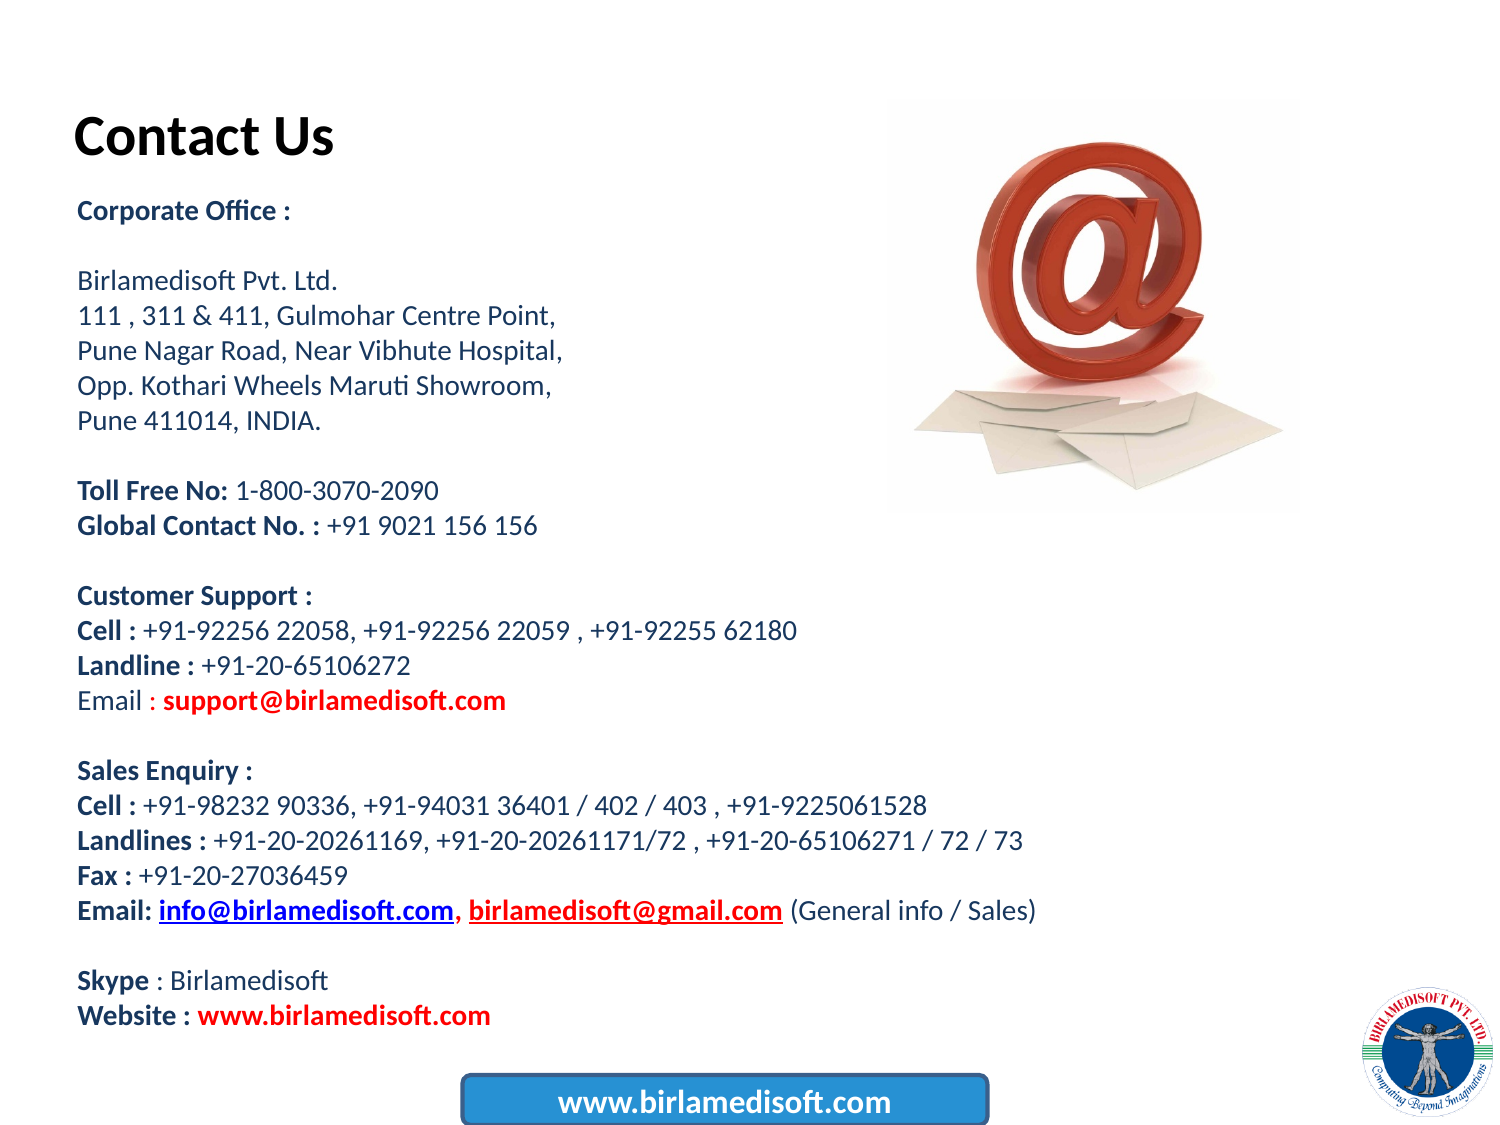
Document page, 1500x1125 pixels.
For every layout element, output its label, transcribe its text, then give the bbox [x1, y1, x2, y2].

picture [1362, 987, 1493, 1118]
picture [886, 99, 1301, 513]
title Corporate Office : Birlamedisoft Pvt. Ltd. 111 , 311 & 411, Gulmohar Centre Point, Pune Nagar Road, Near Vibhute Hospital, Opp. Kothari Wheels Maruti Showroom, Pune 411014, INDIA. Toll Free No: 1-800-3070-2090 Global Contact No. : +91 9021 156 156 Customer Support : Cell : +91-92256 22058, +91-92256 22059 , +91-92255 62180 Landline : +91-20-65106272 Email : support@birlamedisoft.com Sales Enquiry : Cell : +91-98232 90336, +91-94031 36401 / 402 / 403 , +91-9225061528 Landlines : +91-20-20261169, +91-20-20261171/72 , +91-20-65106271 / 72 / 73 Fax : +91-20-27036459 Email: info@birlamedisoft.com, birlamedisoft@gmail.com (General info / Sales) Skype : Birlamedisoft Website : www.birlamedisoft.com [62, 162, 1088, 1025]
text_box Contact Us [59, 89, 695, 175]
text_box www.birlamedisoft.com [460, 1072, 990, 1125]
